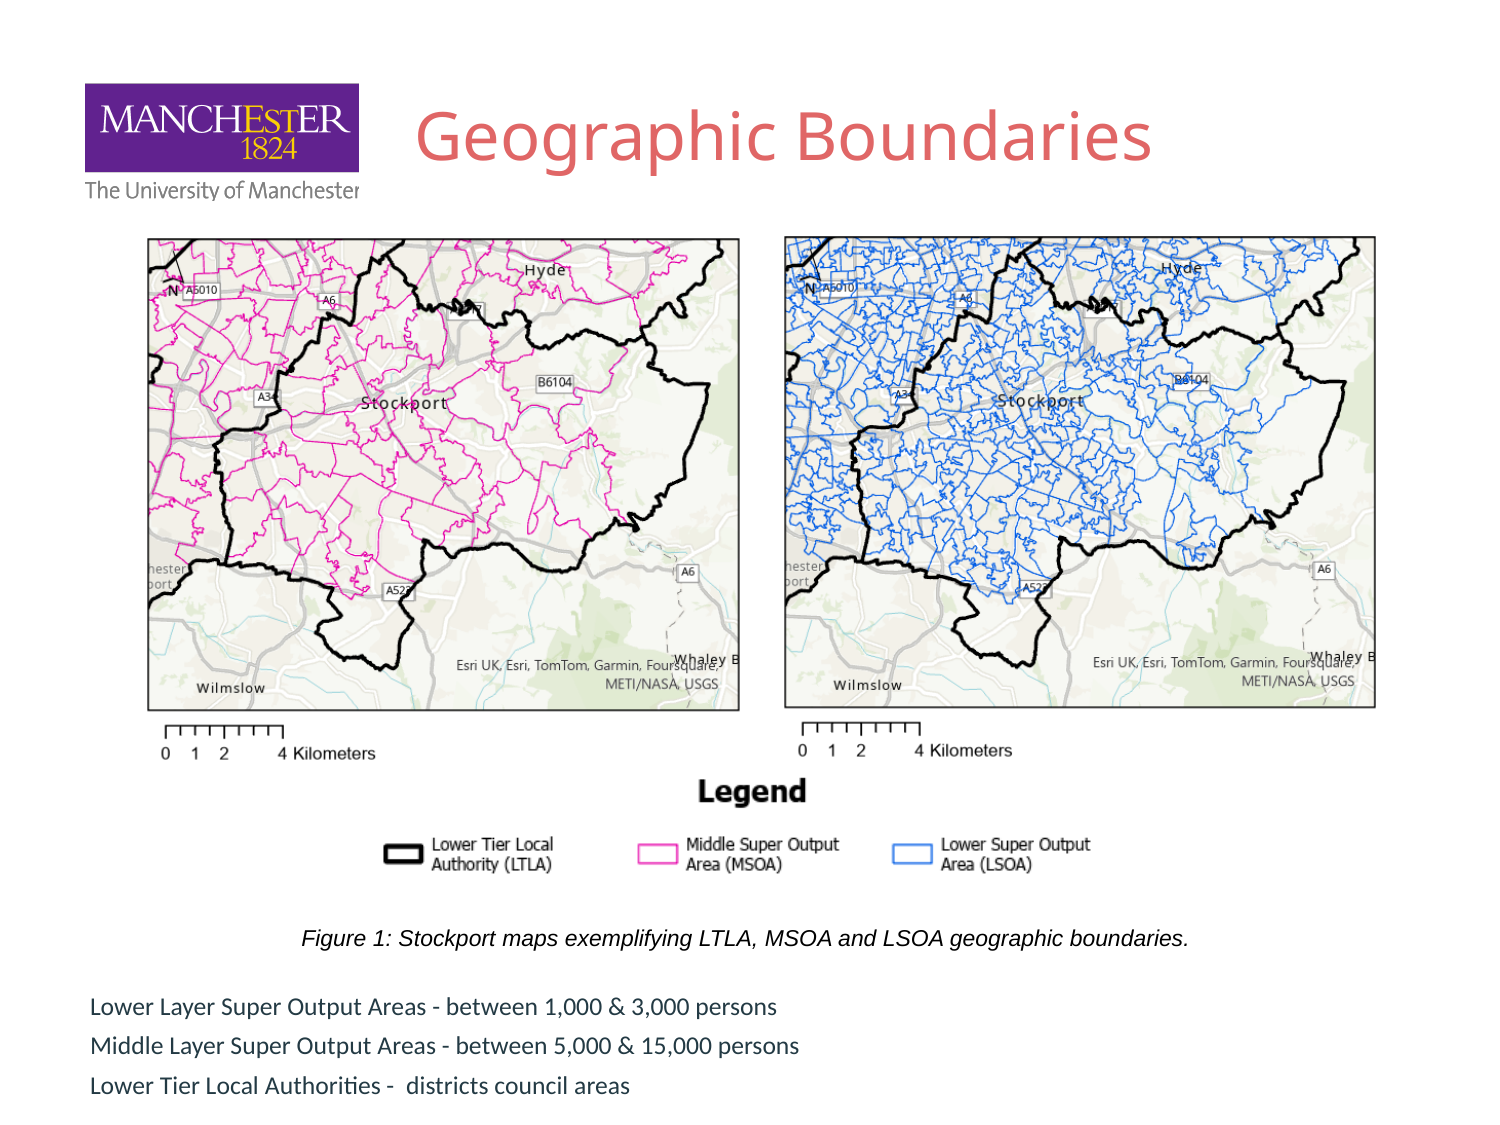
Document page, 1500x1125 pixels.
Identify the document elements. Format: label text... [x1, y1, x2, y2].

picture [85, 83, 359, 201]
text_box Figure 1: Stockport maps exemplifying LTLA, MSOA and LSOA geographic boundaries. [286, 894, 1214, 966]
picture [139, 227, 1381, 895]
list Lower Layer Super Output Areas - between 1,000 & 3,000 persons Middle Layer Super Output Areas - between 5,000 & 15,000 persons Lower Tier Local Authorities - districts council areas [75, 984, 1425, 1108]
title Geographic Boundaries [399, 40, 1358, 228]
